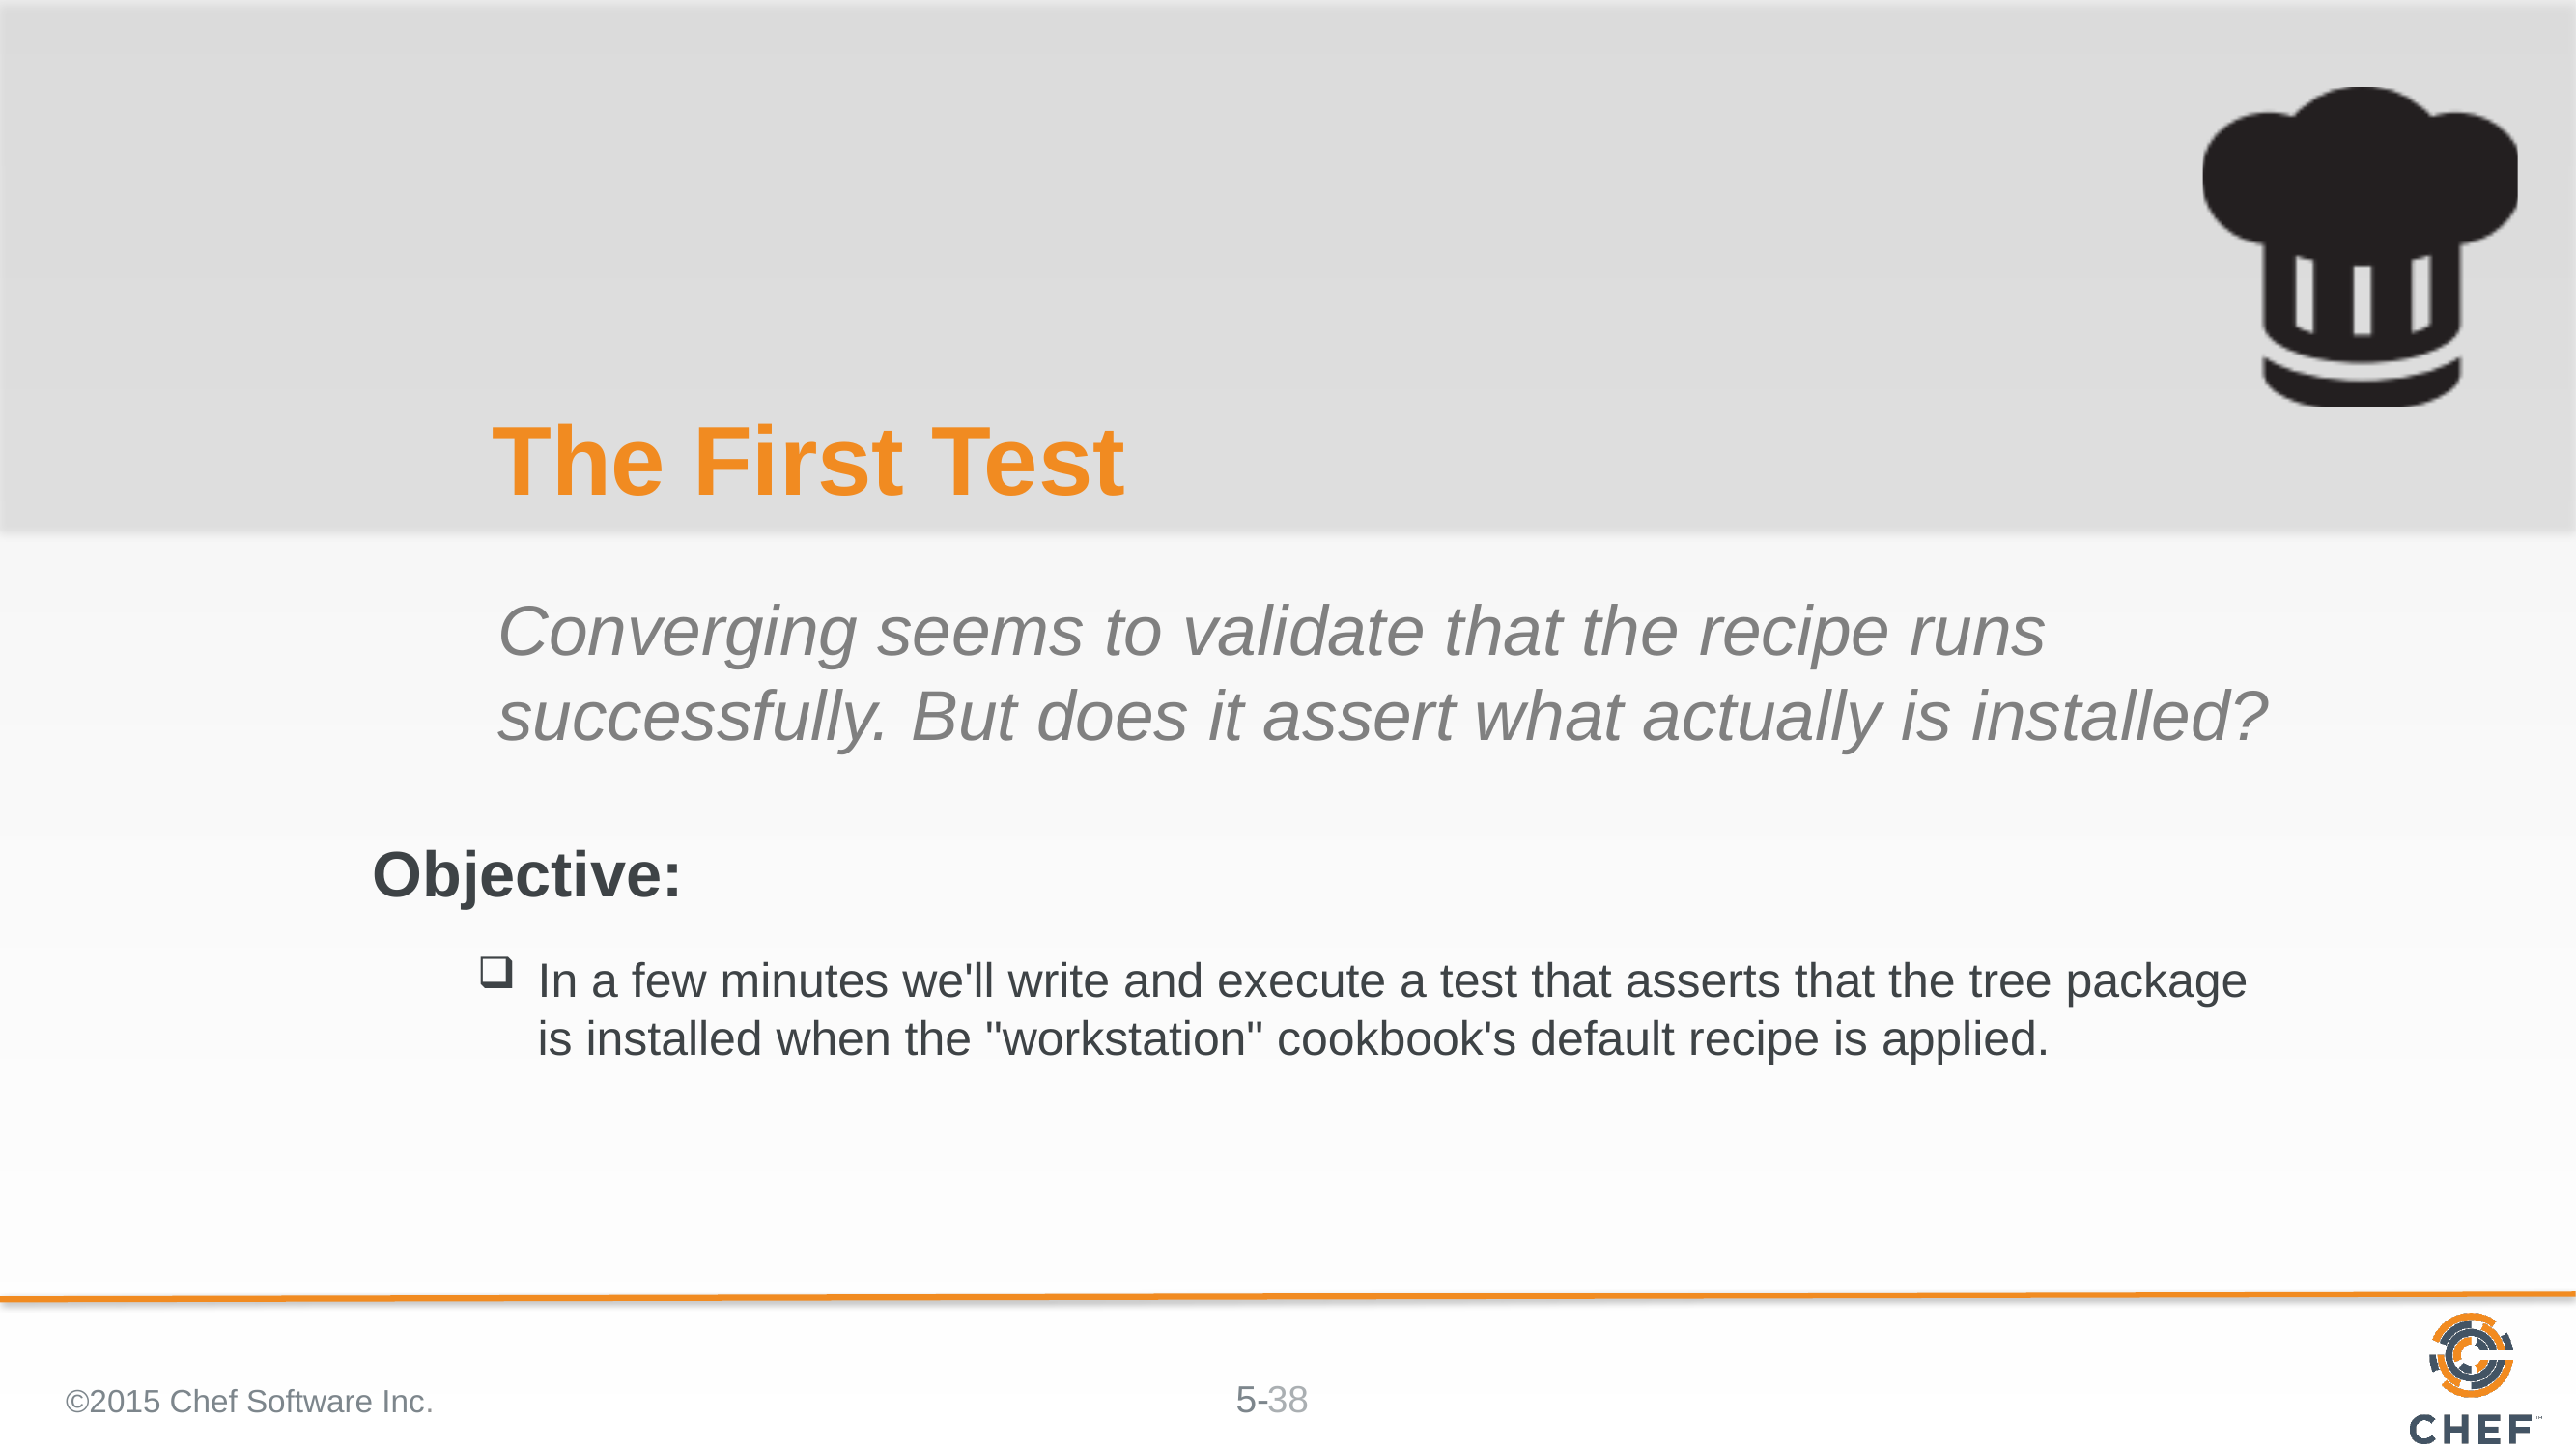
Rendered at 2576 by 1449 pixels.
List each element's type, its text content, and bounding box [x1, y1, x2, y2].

footer ©2015 Chef Software Inc. [51, 1359, 952, 1440]
title The First Test [477, 395, 2217, 531]
list In a few minutes we'll write and execute a test that asserts that the tree package is installed when the "workstation" cookbook's default recipe is applied. [477, 949, 2271, 1243]
list Converging seems to validate that the recipe runs successfully. But does it assert what actually is installed? [478, 549, 2272, 791]
picture [2399, 1297, 2550, 1449]
slide_number 38 [998, 1359, 1578, 1437]
